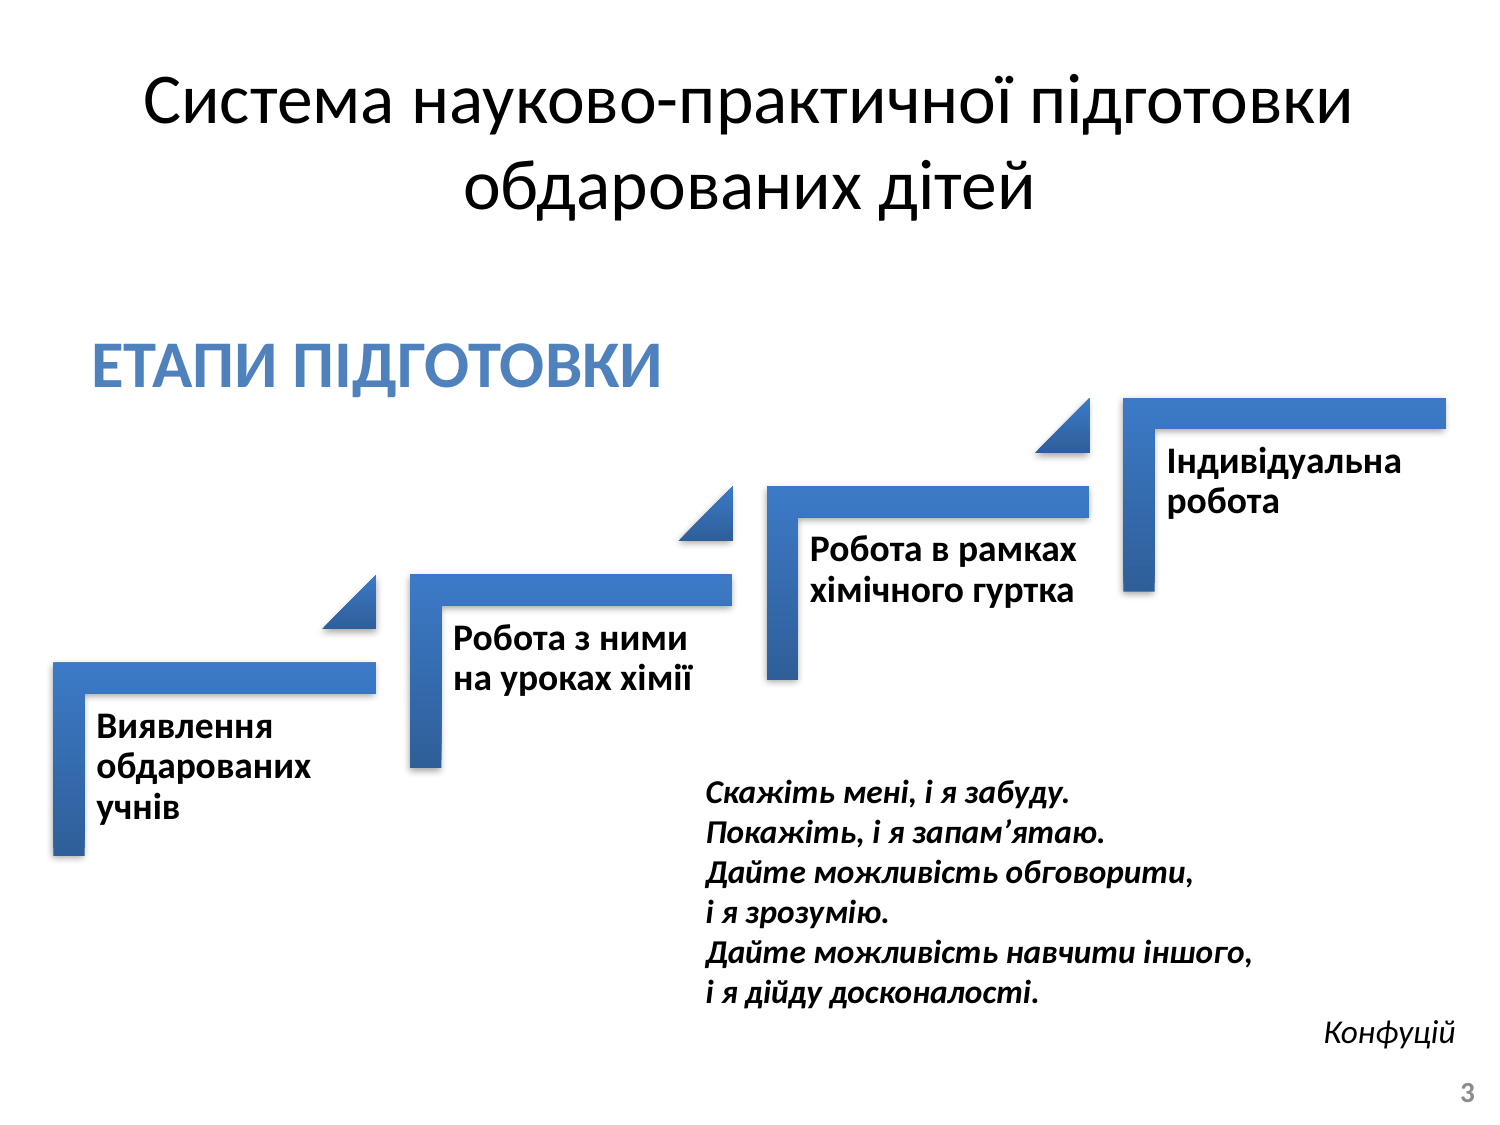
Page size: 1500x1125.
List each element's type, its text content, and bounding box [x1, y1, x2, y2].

text_box 3 [1139, 1061, 1490, 1121]
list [52, 302, 1448, 1046]
title Система науково-практичної підготовки обдарованих дітей [75, 44, 1425, 232]
text_box Скажіть мені, і я забуду. Покажіть, і я запам’ятаю. Дайте можливість обговорити, і я зрозумію. Дайте можливість навчити іншого, і я дійду досконалості. Конфуцій [690, 763, 1471, 1058]
